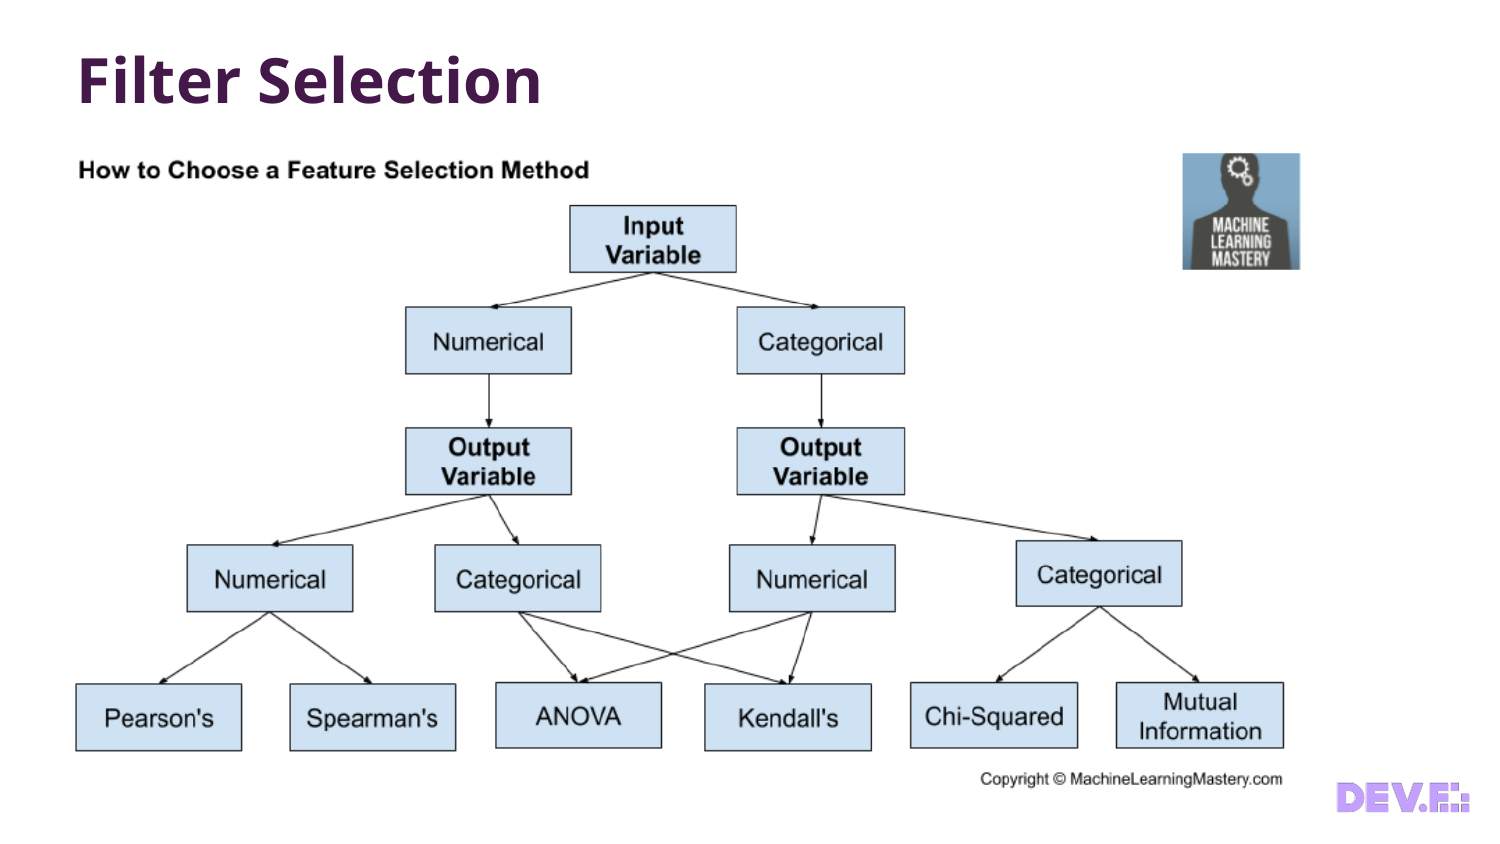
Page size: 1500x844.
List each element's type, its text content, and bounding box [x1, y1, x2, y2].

picture [24, 138, 1313, 797]
picture [1330, 776, 1474, 818]
text_box Filter Selection [61, 25, 1470, 114]
